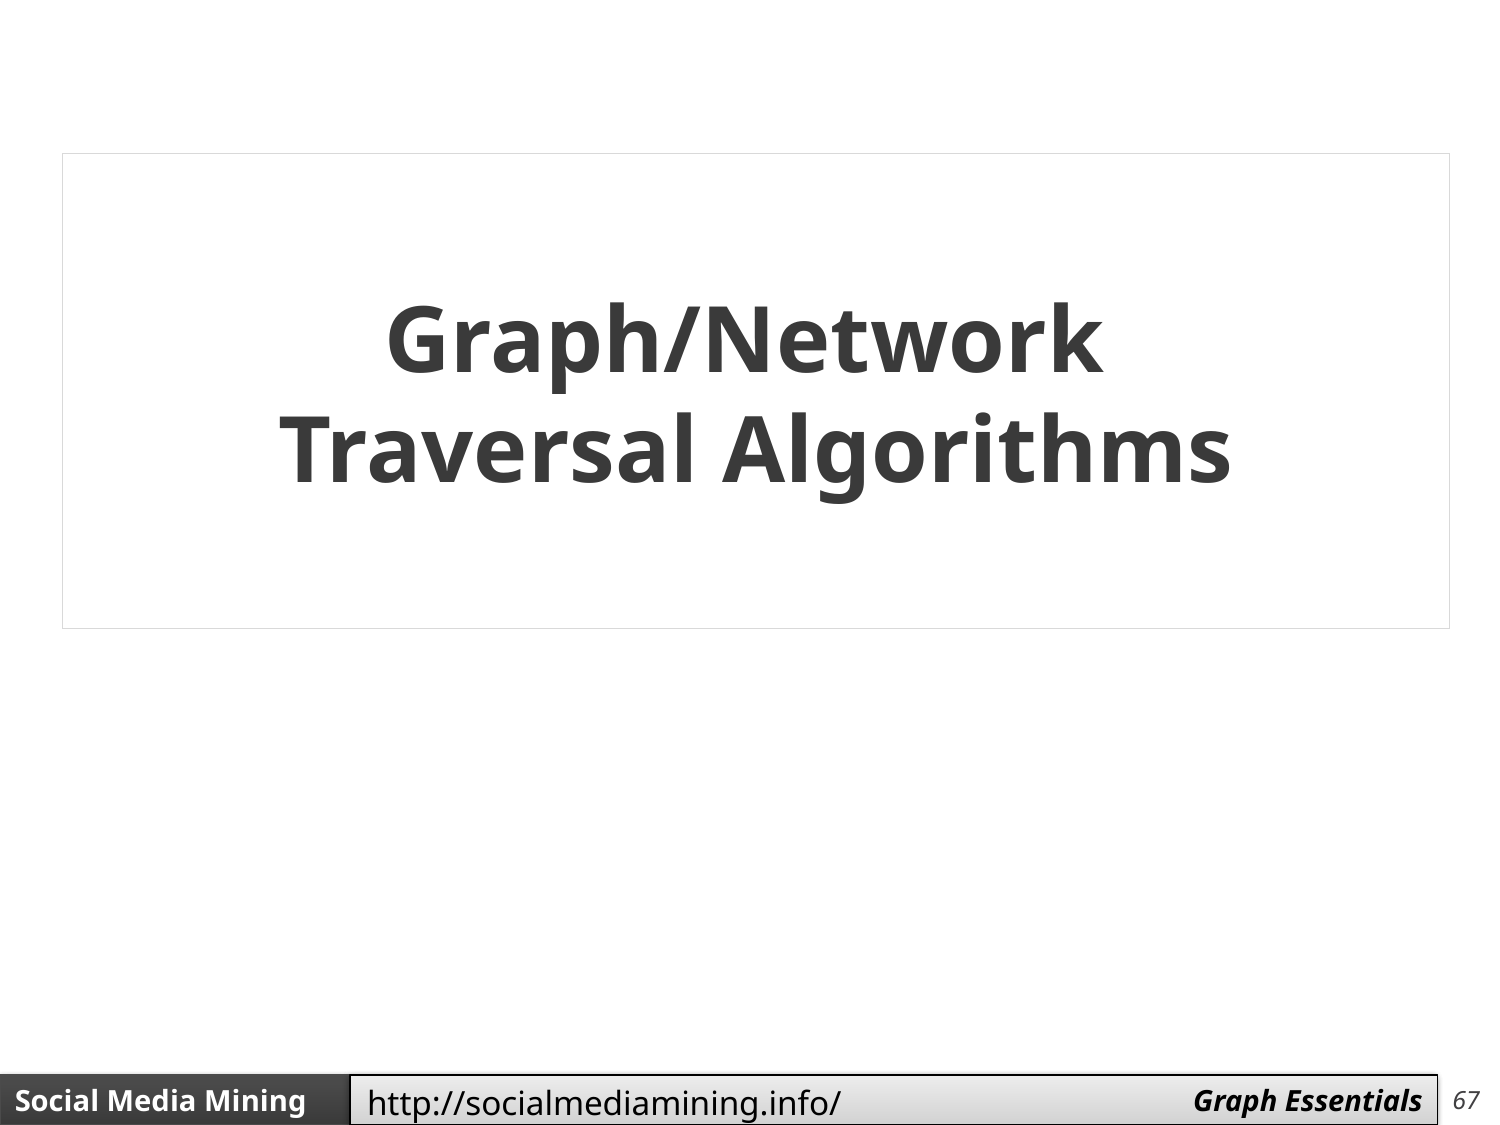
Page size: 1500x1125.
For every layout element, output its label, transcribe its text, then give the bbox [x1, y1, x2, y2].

title Graph/Network Traversal Algorithms [62, 153, 1450, 629]
